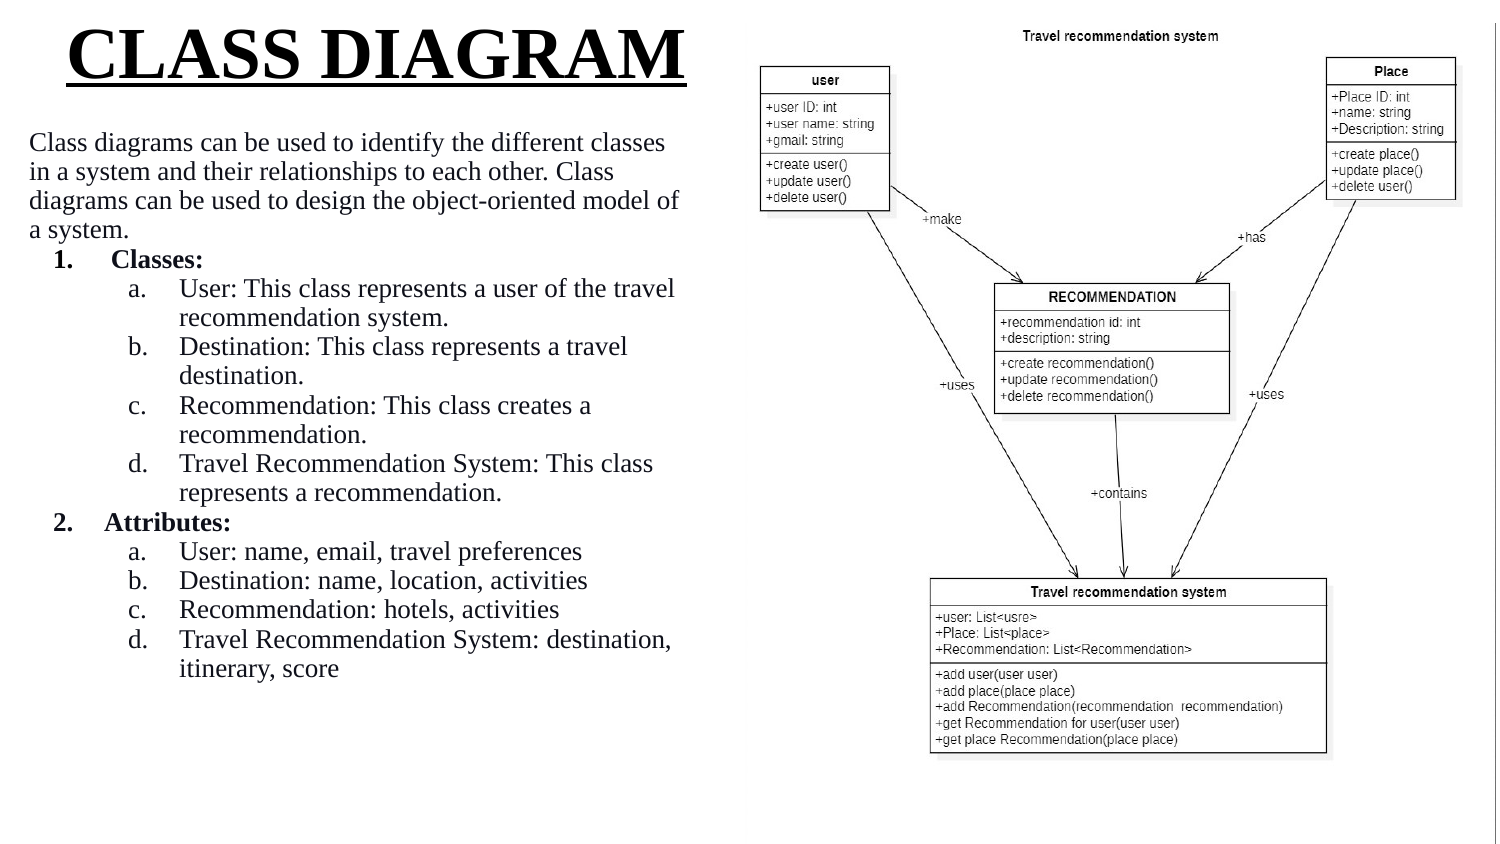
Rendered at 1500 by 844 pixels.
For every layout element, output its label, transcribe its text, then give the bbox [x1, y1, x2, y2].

title CLASS DIAGRAM [51, 0, 1449, 94]
picture [745, 23, 1496, 844]
list Class diagrams can be used to identify the different classes in a system and their relationships to each other. Class diagrams can be used to design the object-oriented model of a system. Classes: User: This class represents a user of the travel recommendation system. Destination: This class represents a travel destination. Recommendation: This class creates a recommendation. Travel Recommendation System: This class represents a recommendation. Attributes: User: name, email, travel preferences Destination: name, location, activities Recommendation: hotels, activities Travel Recommendation System: destination, itinerary, score [14, 112, 704, 674]
